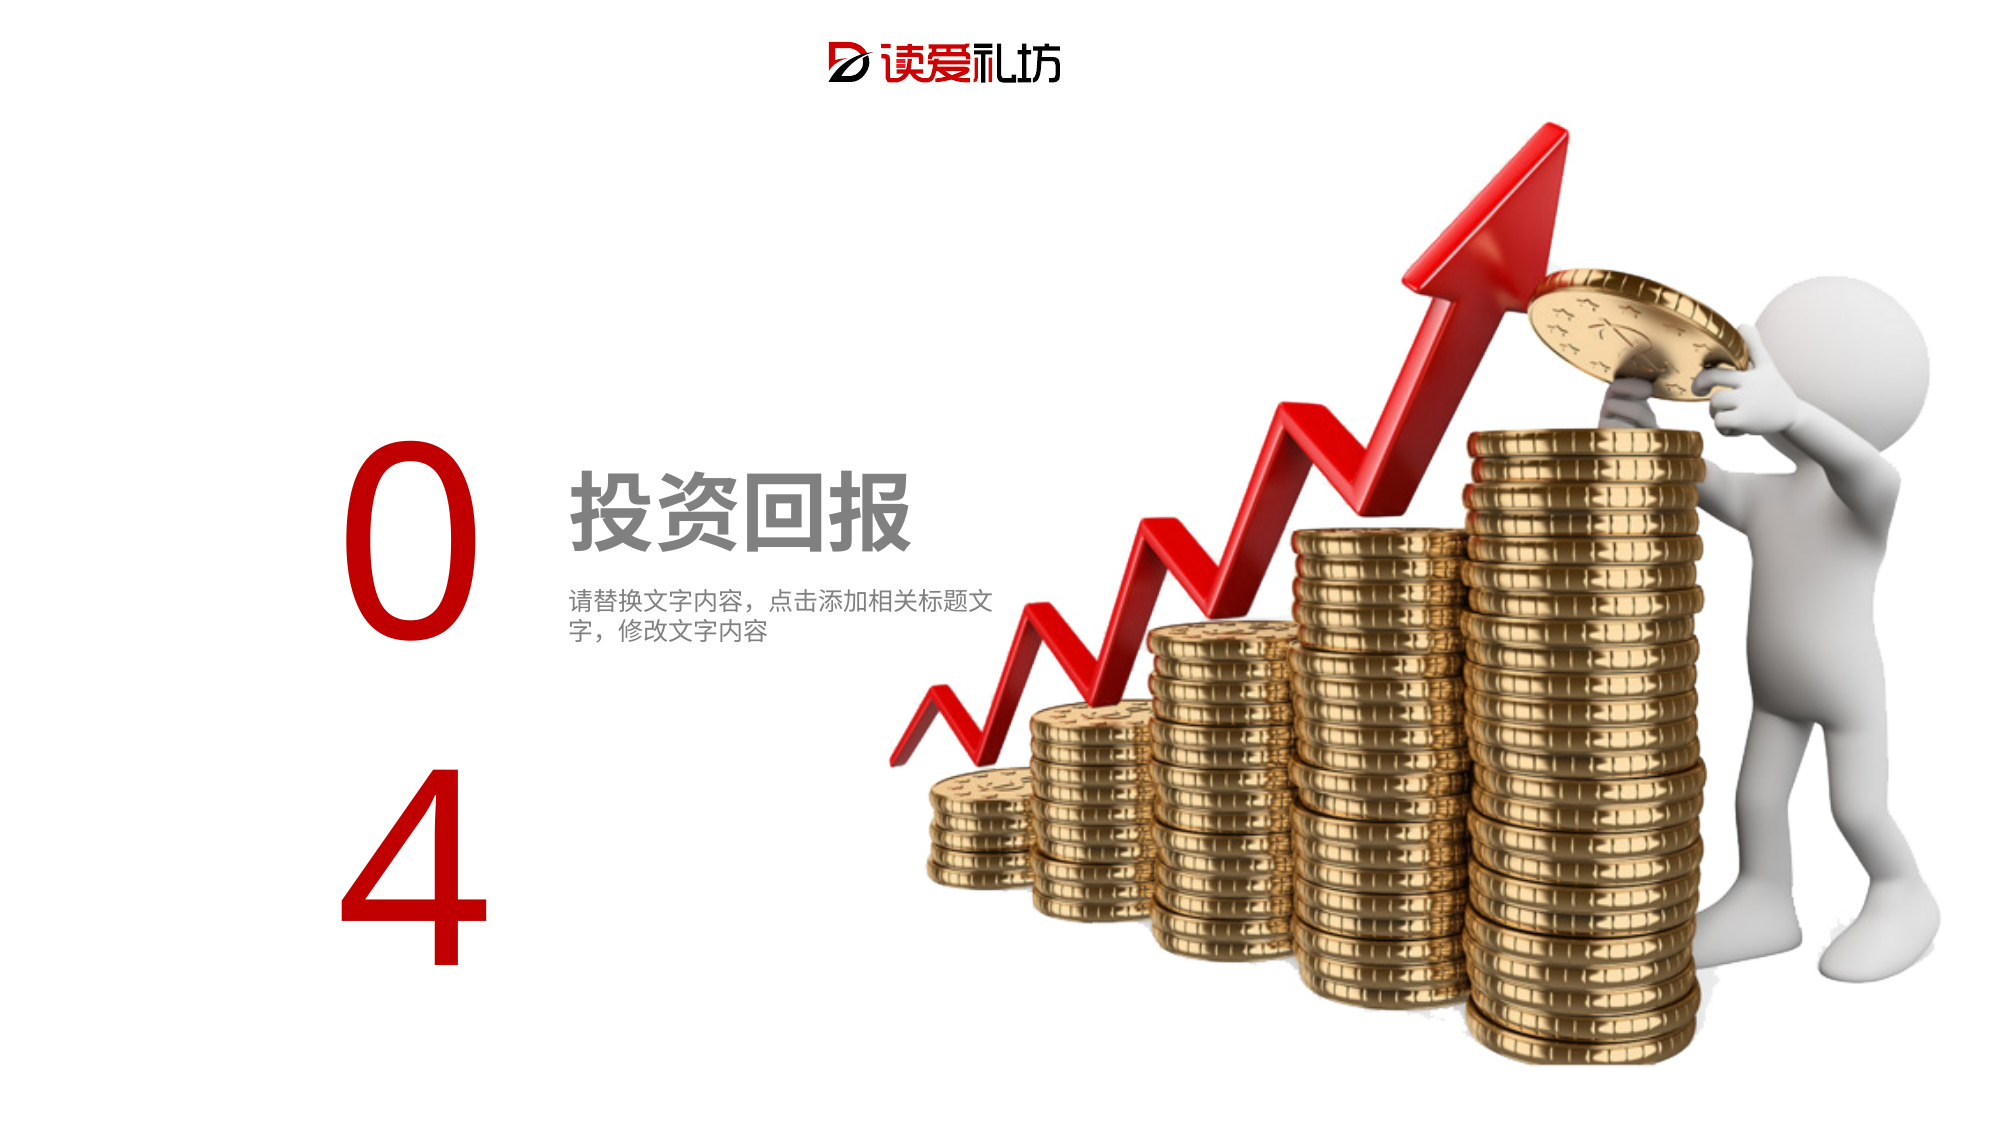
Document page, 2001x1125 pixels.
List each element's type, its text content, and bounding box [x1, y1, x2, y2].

text_box 请替换文字内容，点击添加相关标题文字，修改文字内容 [586, 585, 850, 646]
picture [855, 62, 2000, 1067]
text_box 投资回报 [586, 458, 850, 562]
text_box 04 [244, 359, 586, 1027]
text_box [828, 41, 1061, 83]
